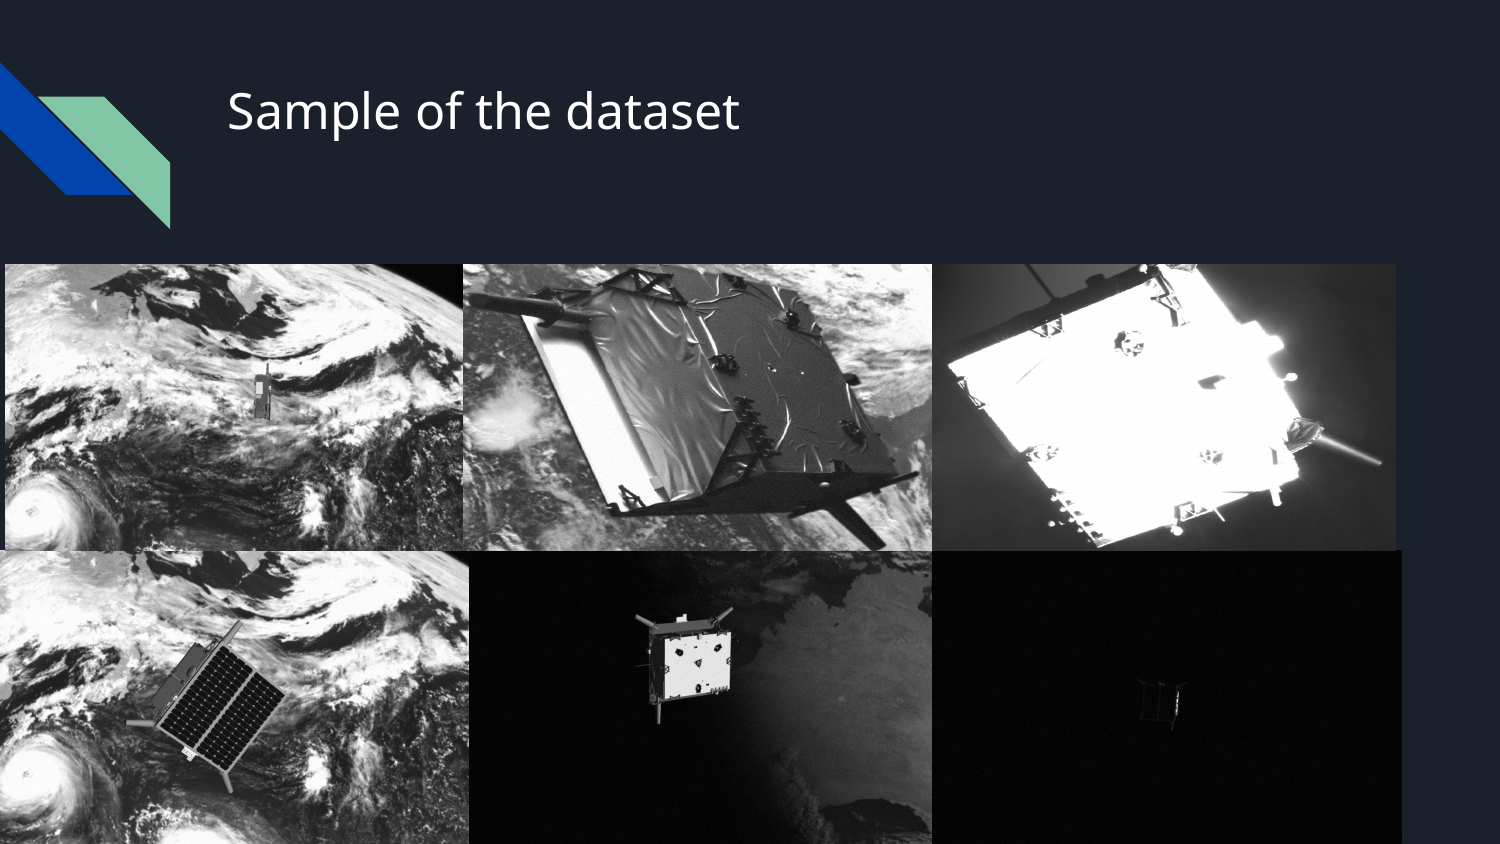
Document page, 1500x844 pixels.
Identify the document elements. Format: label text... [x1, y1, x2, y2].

picture [0, 264, 1402, 844]
title Sample of the dataset [212, 64, 1368, 215]
